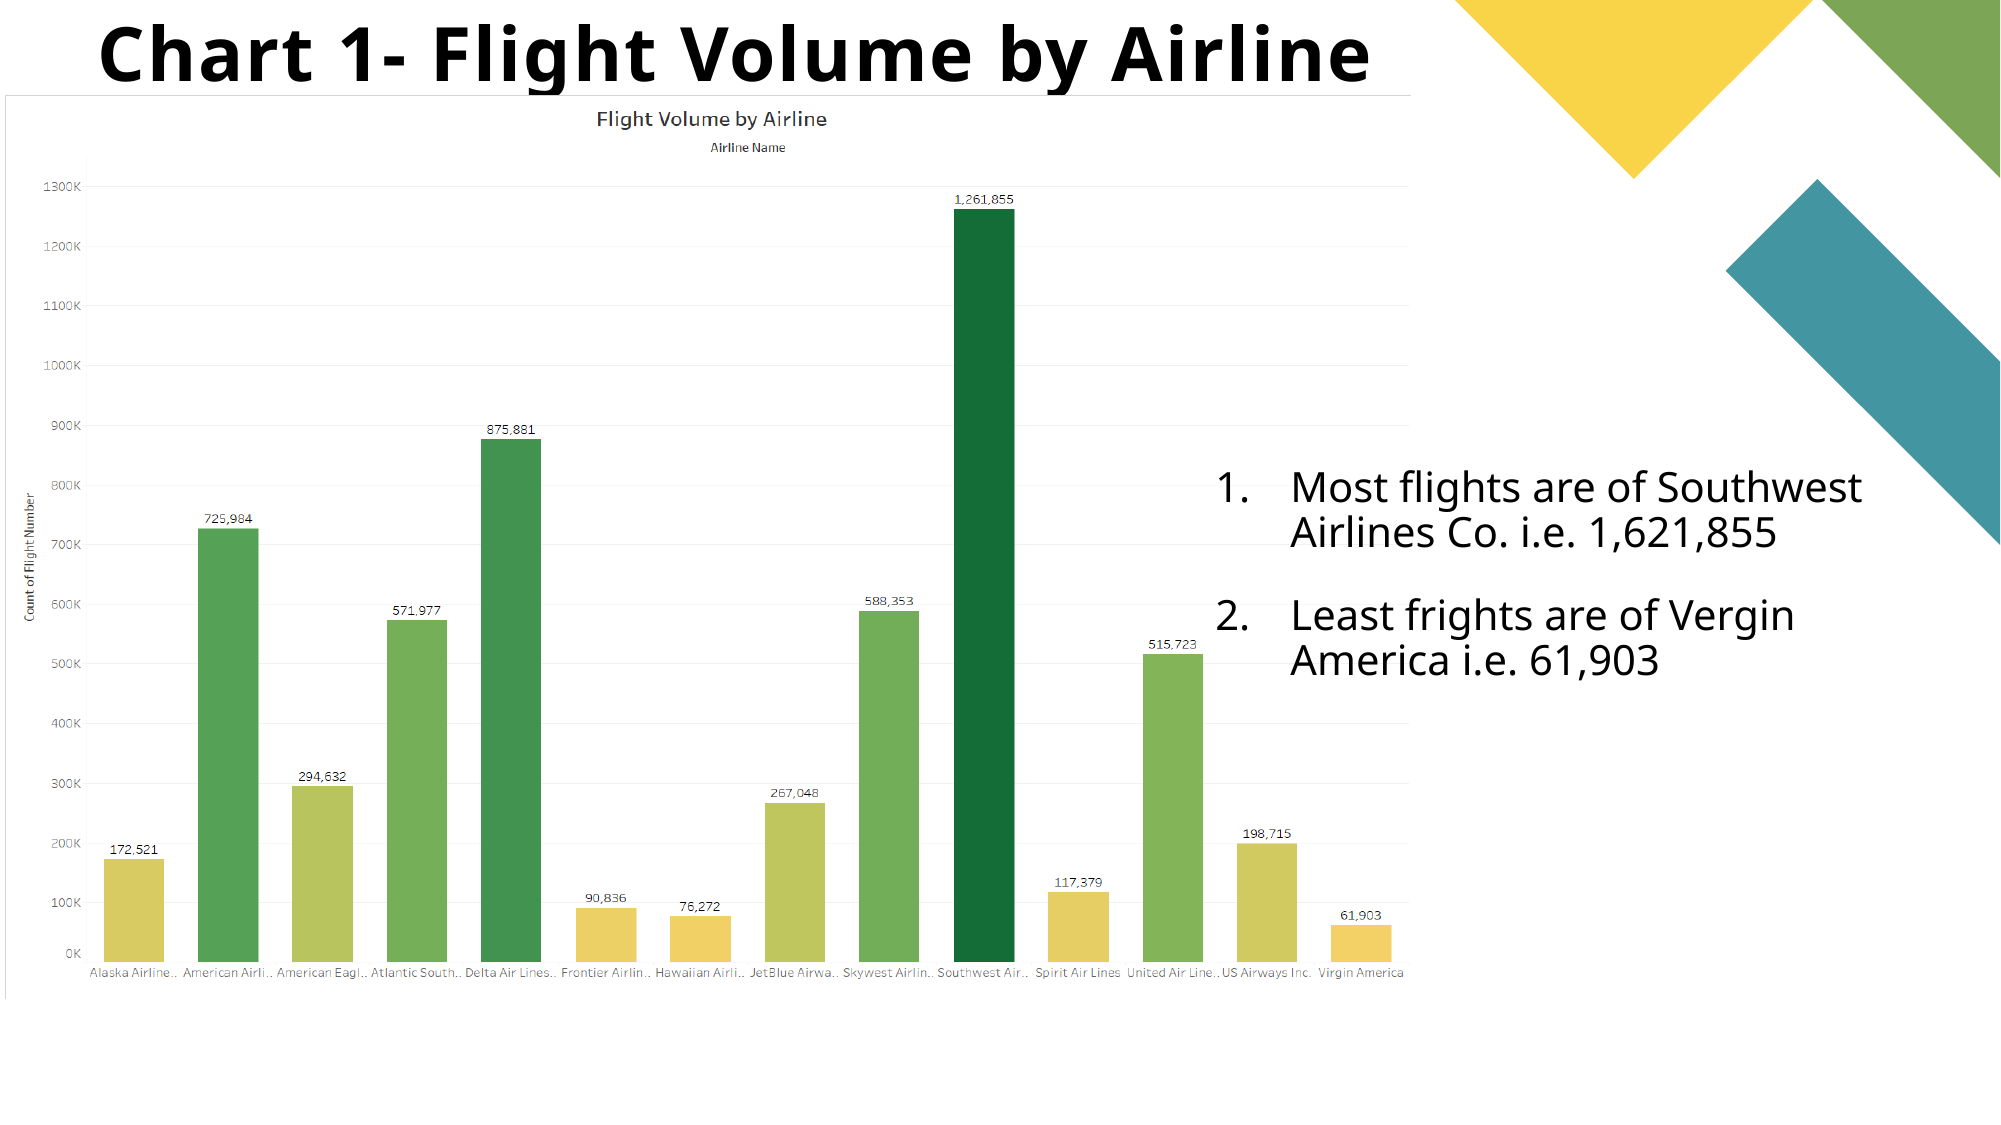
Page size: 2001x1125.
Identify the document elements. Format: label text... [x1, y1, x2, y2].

title Chart 1- Flight Volume by Airline [97, 17, 1702, 96]
list Most flights are of Southwest Airlines Co. i.e. 1,621,855 Least frights are of Vergin America i.e. 61,903 [1215, 459, 1953, 1050]
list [0, 95, 1411, 999]
